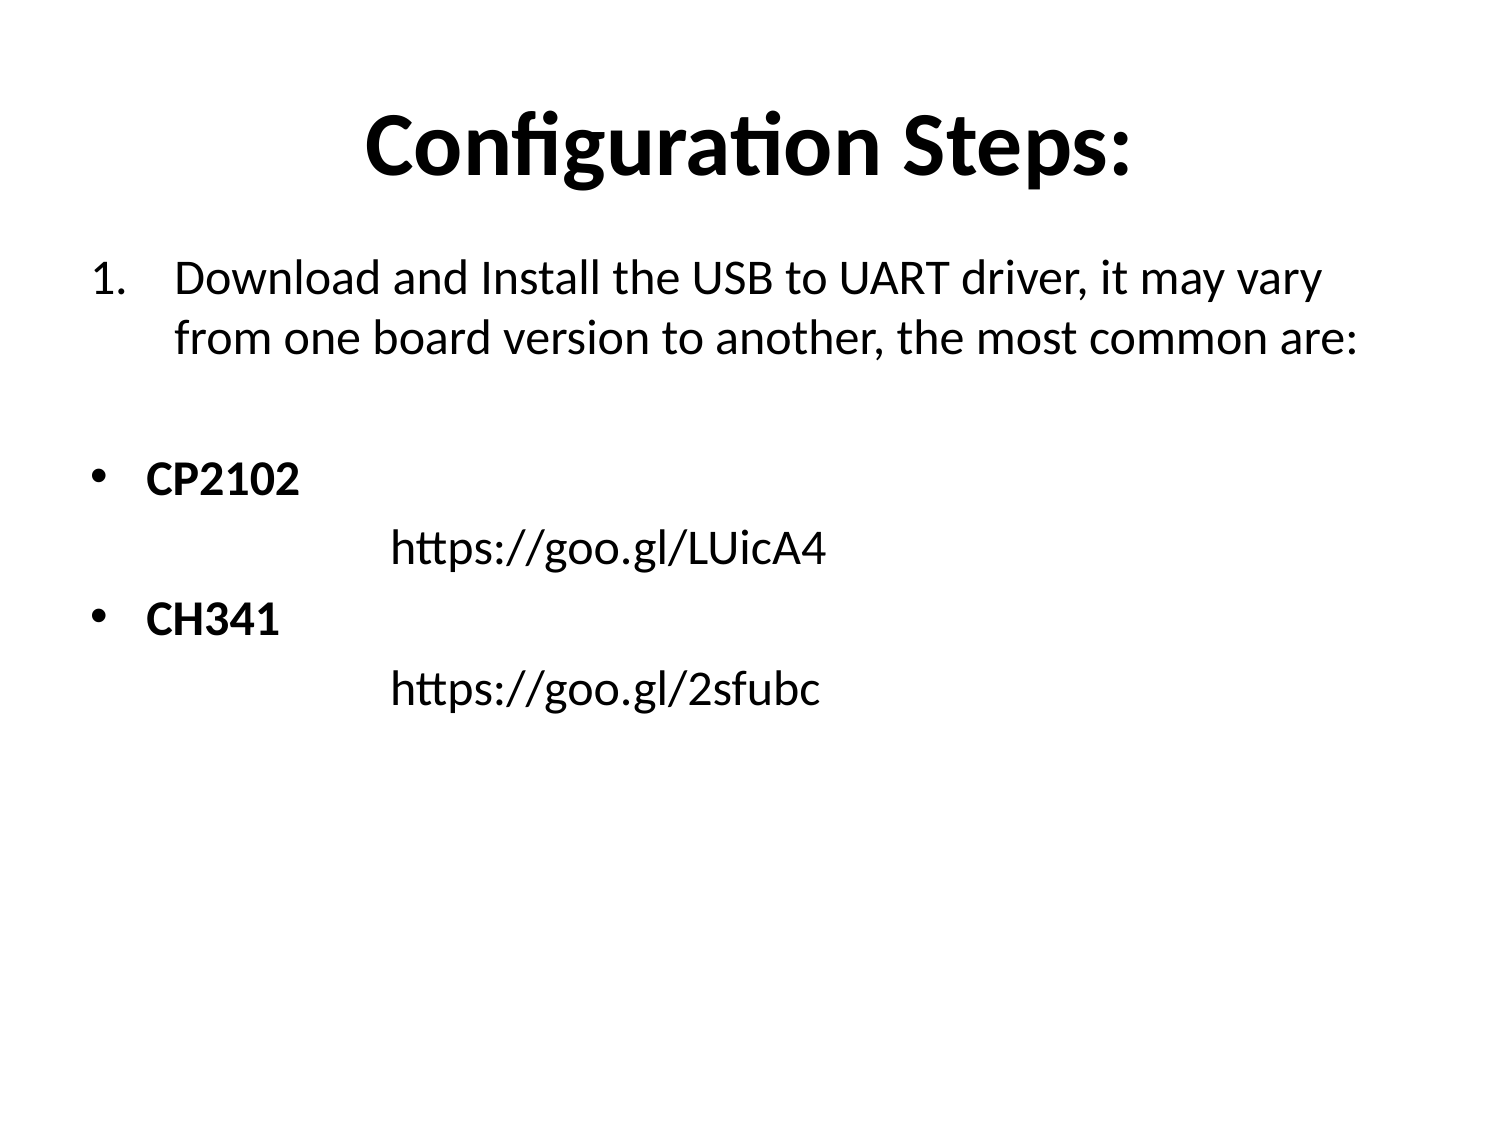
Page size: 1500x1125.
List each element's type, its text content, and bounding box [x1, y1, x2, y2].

title Configuration Steps: [75, 45, 1425, 233]
list Download and Install the USB to UART driver, it may vary from one board version to another, the most common are: CP2102 https://goo.gl/LUicA4 CH341 https://goo.gl/2sfubc [75, 237, 1425, 1038]
